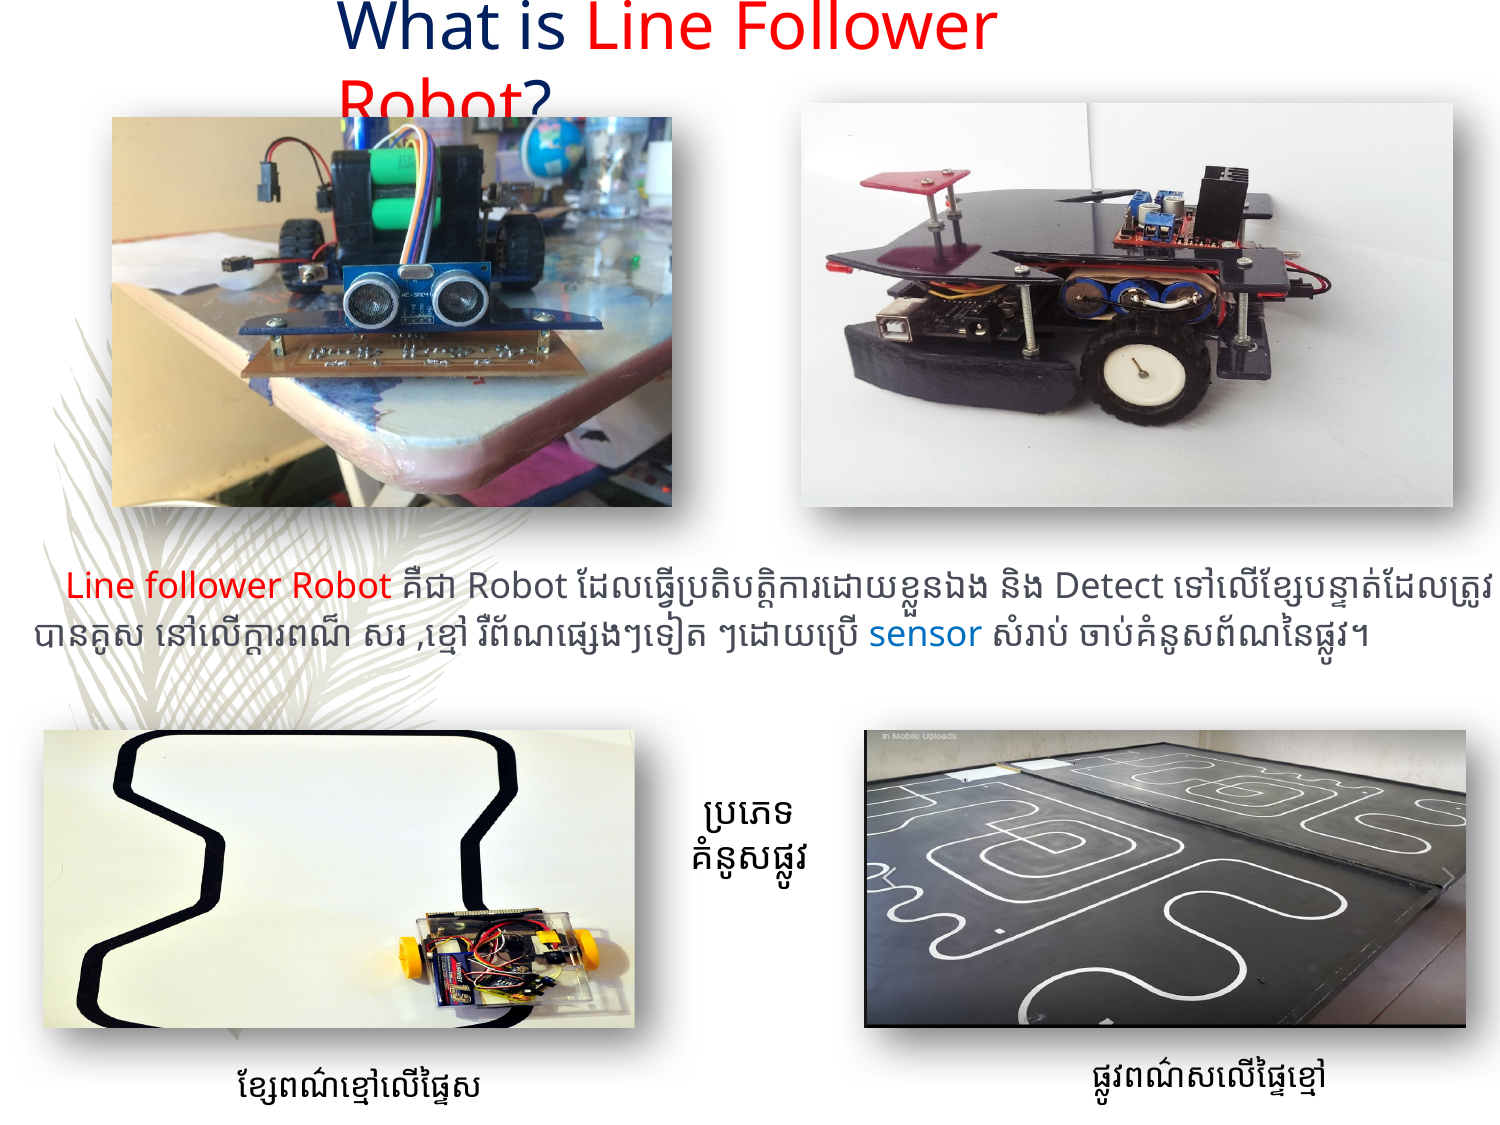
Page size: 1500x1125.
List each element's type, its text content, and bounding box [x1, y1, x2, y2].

picture [864, 730, 1466, 1029]
picture [43, 730, 635, 1029]
text_box ​​​​ Line follower Robot គឺជា Robot ដែលធ្វើប្រតិបត្តិការដោយខ្លួនឯង និង Detect ទៅលើខ្សែបន្ទាត់ដែលត្រូវបានគូស​ នៅលើក្តារពណ៏ សរ ,ខ្មៅ​ រឺព័ណផ្សេងៗទៀត ៗដោយប្រើ sensor សំរាប់ ចាប់គំនូសព័ណនៃផ្លូវ។ [19, 550, 1500, 702]
text_box ផ្លូវពណ៌សលើផ្ទៃខ្មៅ [1076, 1076, 1343, 1102]
text_box ខ្សែពណ៌ខ្មៅលើផ្ទៃស [222, 1056, 498, 1112]
picture [801, 103, 1454, 507]
text_box What is Line Follower Robot? [321, 0, 1218, 75]
text_box ប្រភេទ គំនូសផ្លូវ [685, 779, 824, 885]
picture [112, 117, 673, 508]
